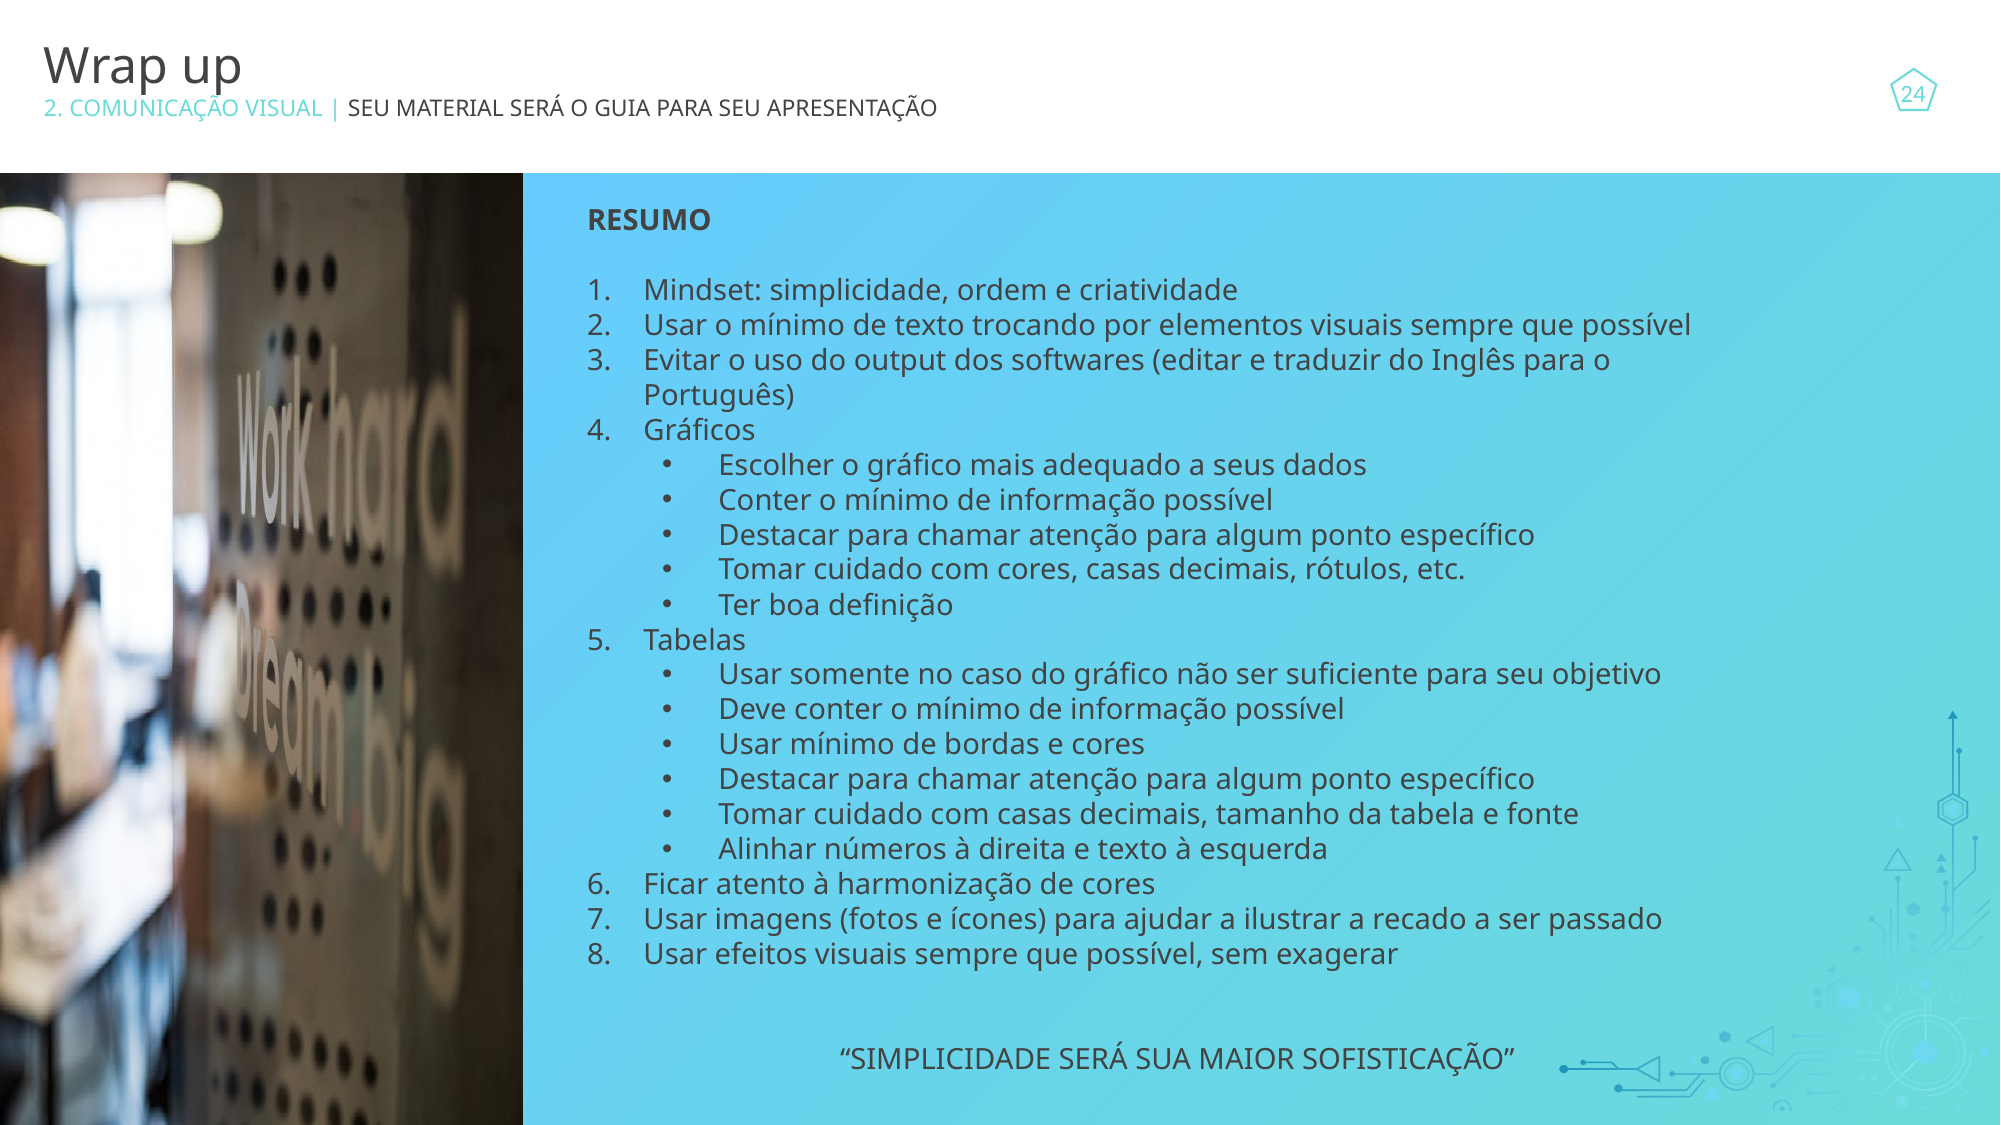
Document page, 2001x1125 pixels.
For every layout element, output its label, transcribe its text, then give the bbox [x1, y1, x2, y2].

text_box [523, 173, 2000, 1125]
text_box [1890, 67, 1938, 112]
text_box Wrap up 2. COMUNICAÇÃO VISUAL | SEU MATERIAL SERÁ O GUIA PARA SEU APRESENTAÇÃO [28, 18, 1116, 136]
text_box 24 [1875, 62, 1941, 123]
picture [0, 173, 523, 1125]
